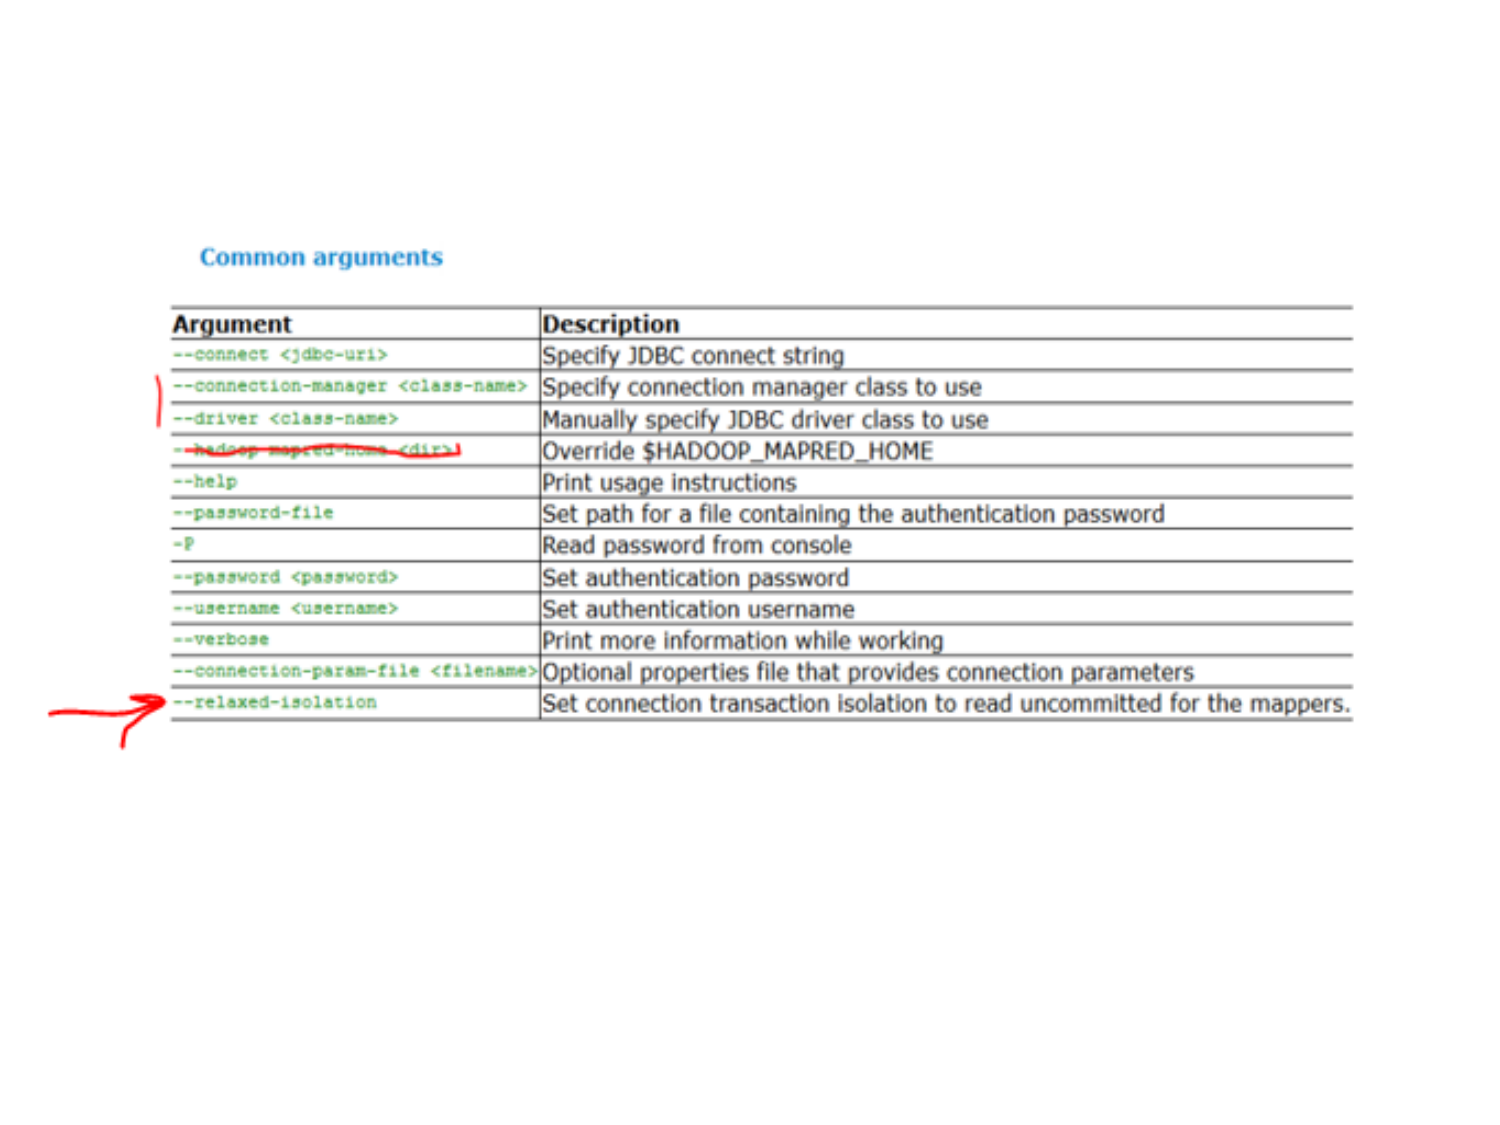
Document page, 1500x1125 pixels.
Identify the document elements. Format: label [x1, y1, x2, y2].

picture [47, 205, 1453, 809]
